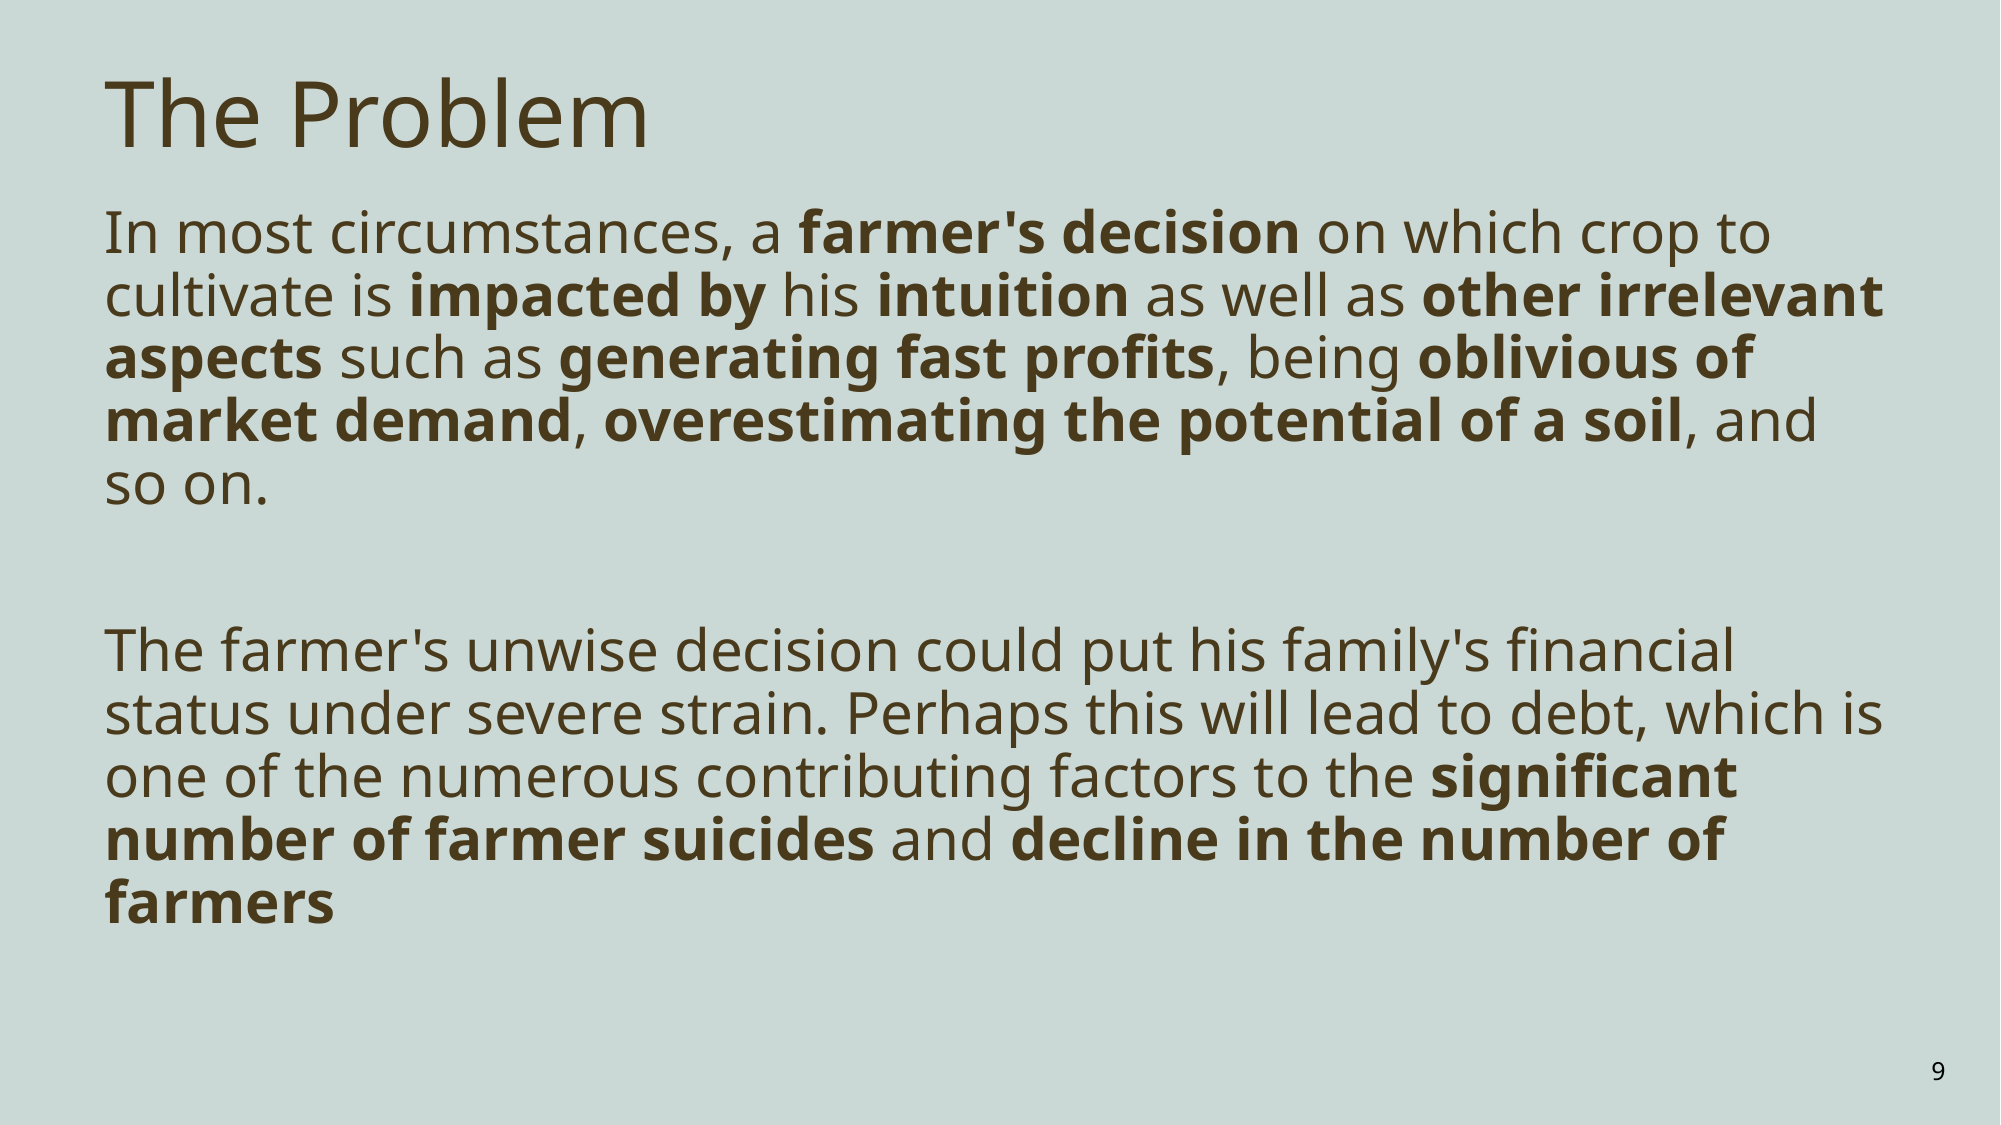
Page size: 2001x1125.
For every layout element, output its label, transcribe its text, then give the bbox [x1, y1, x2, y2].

list In most circumstances, a farmer's decision on which crop to cultivate is impacted by his intuition as well as other irrelevant aspects such as generating fast profits, being oblivious of market demand, overestimating the potential of a soil, and so on. The farmer's unwise decision could put his family's financial status under severe strain. Perhaps this will lead to debt, which is one of the numerous contributing factors to the significant number of farmer suicides and decline in the number of farmers [89, 195, 1900, 1013]
title The Problem [89, 51, 1742, 185]
slide_number ‹#› [1510, 1042, 1961, 1103]
